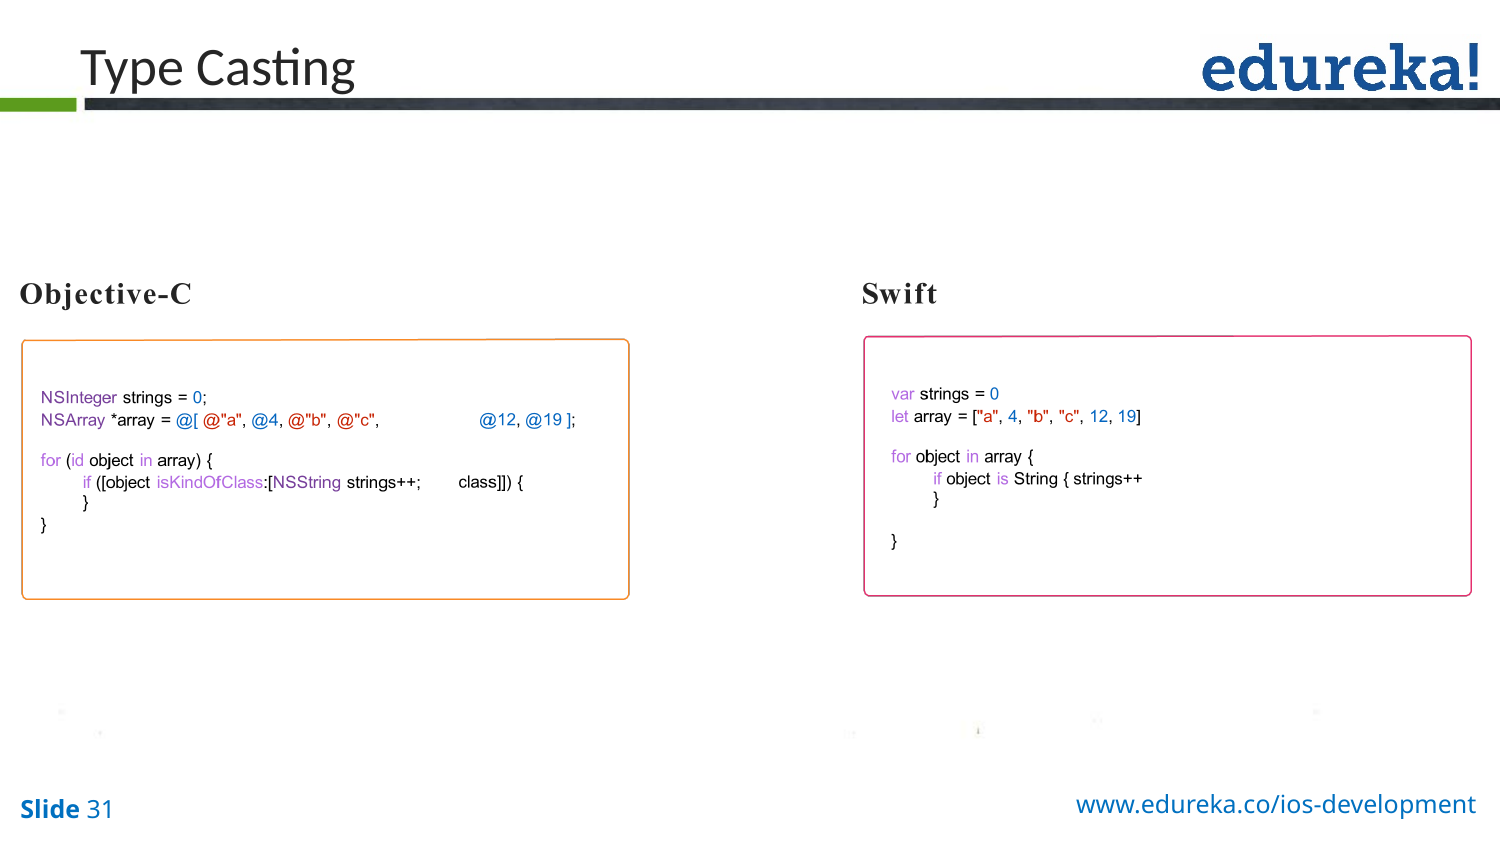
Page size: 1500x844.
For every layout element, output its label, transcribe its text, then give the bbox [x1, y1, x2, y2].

picture [0, 0, 1500, 844]
text_box Type Casting [65, 23, 826, 104]
